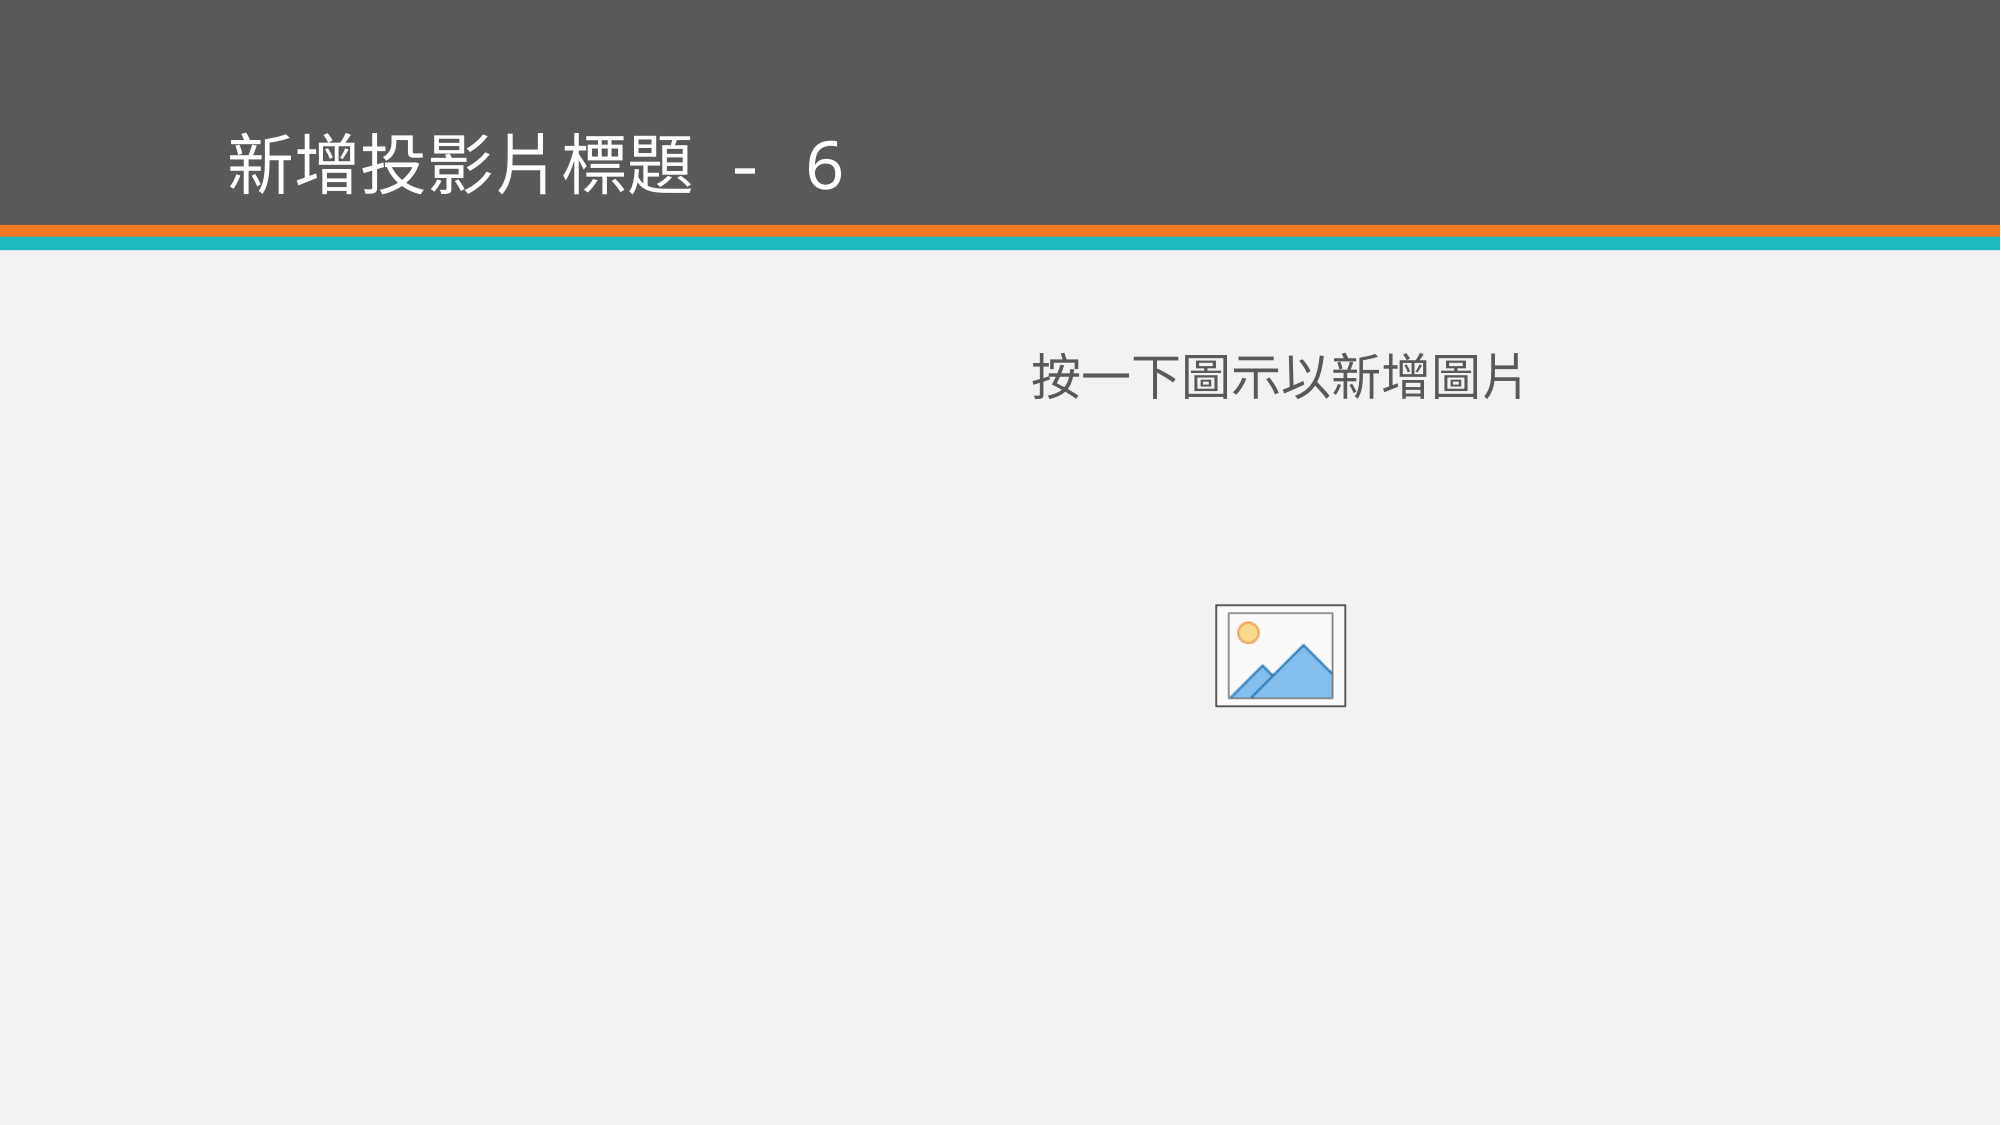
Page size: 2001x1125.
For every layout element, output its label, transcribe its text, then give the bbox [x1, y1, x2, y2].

title 新增投影片標題 - 6 [212, 41, 1788, 212]
picture [774, 299, 1788, 1013]
